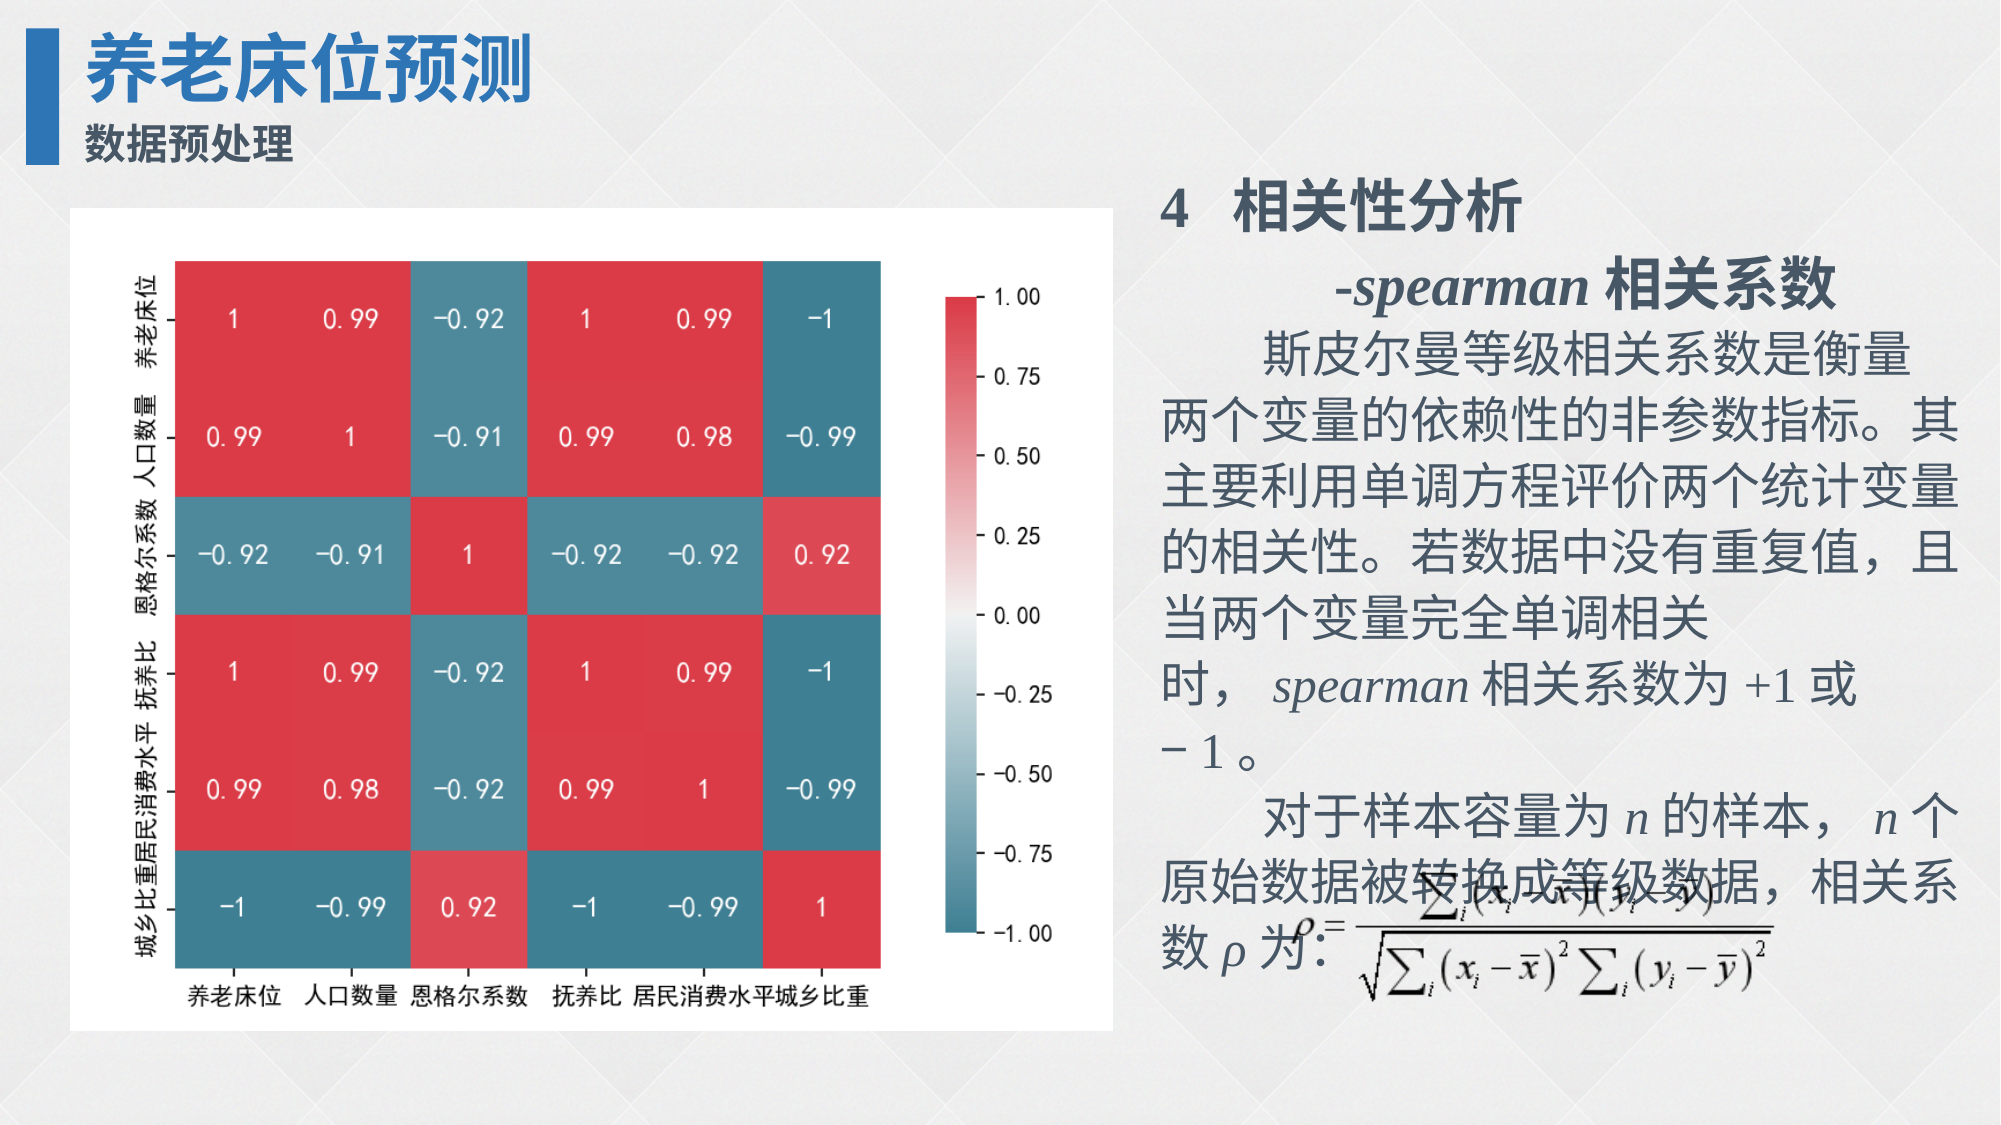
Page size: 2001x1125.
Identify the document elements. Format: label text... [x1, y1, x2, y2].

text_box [26, 14, 592, 176]
text_box 4 相关性分析 -spearman相关系数 斯皮尔曼等级相关系数是衡量两个变量的依赖性的非参数指标。其主要利用单调方程评价两个统计变量的相关性。若数据中没有重复值，且当两个变量完全单调相关时，spearman相关系数为+1或−1。 对于样本容量为n的样本，n个原始数据被转换成等级数据，相关系数ρ为： [1145, 155, 1977, 1044]
picture [0, 0, 2001, 1125]
